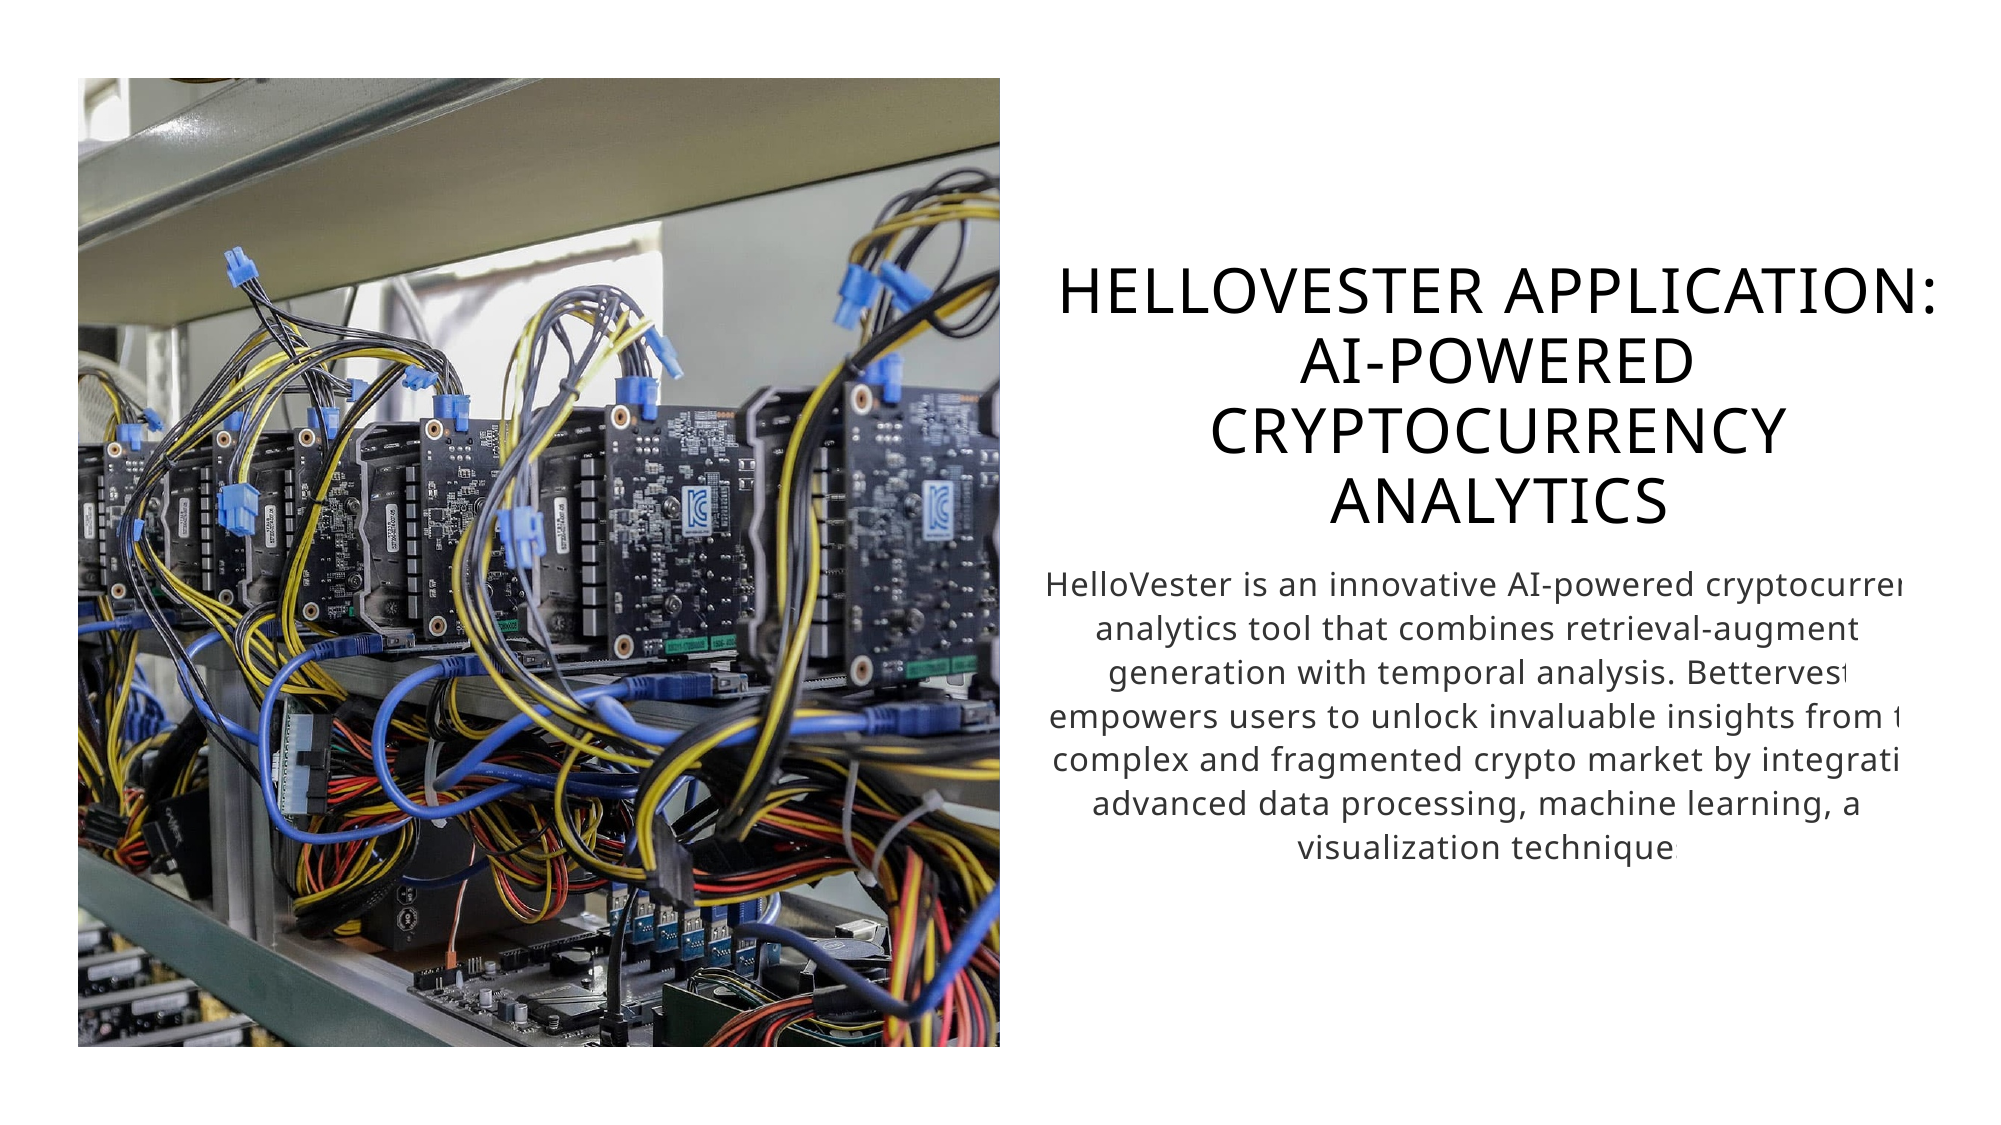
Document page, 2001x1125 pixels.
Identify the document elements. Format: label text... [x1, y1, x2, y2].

text_box HelloVester is an innovative AI-powered cryptocurrency analytics tool that combines retrieval-augmented generation with temporal analysis. Bettervester empowers users to unlock invaluable insights from the complex and fragmented crypto market by integrating advanced data processing, machine learning, and visualization techniques. [1044, 559, 1955, 867]
picture [77, 77, 1001, 1047]
text_box HELLOVESTER APPLICATION: AI-POWERED CRYPTOCURRENCY ANALYTICS [1048, 256, 1951, 536]
